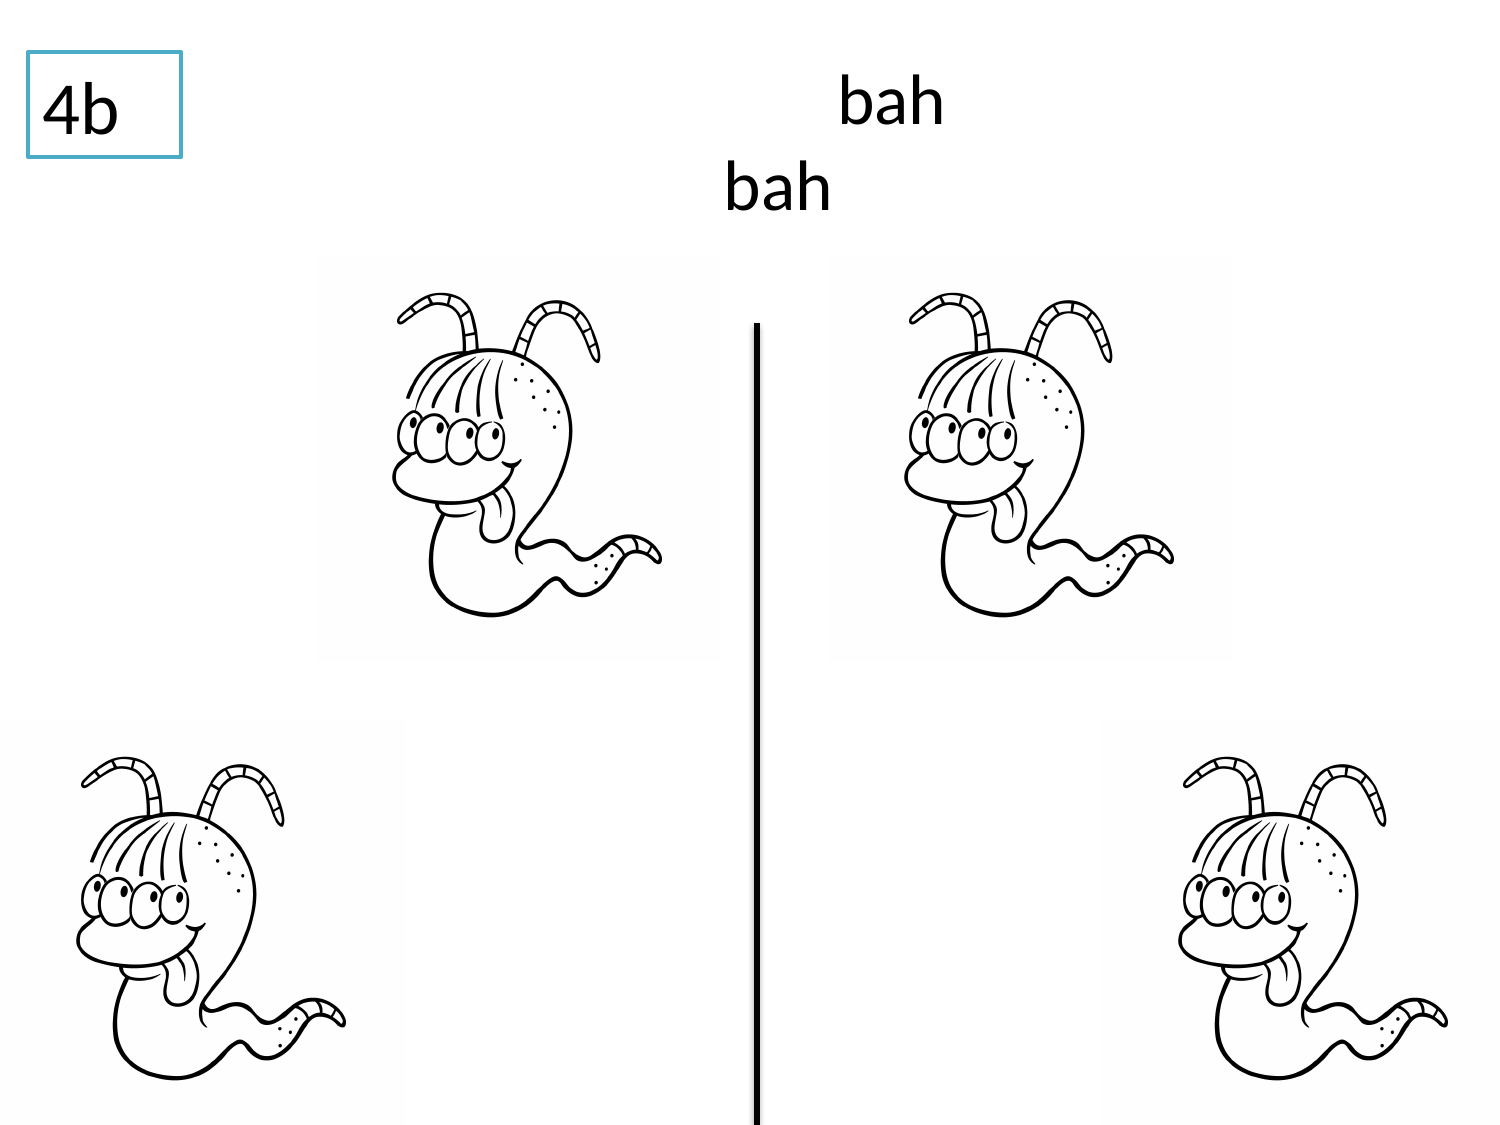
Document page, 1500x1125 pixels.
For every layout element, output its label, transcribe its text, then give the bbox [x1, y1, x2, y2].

picture [0, 720, 405, 1125]
picture [828, 256, 1234, 662]
picture [1102, 720, 1500, 1125]
title bah bah [453, 45, 1103, 233]
text_box 4b [26, 50, 183, 159]
picture [315, 256, 721, 662]
